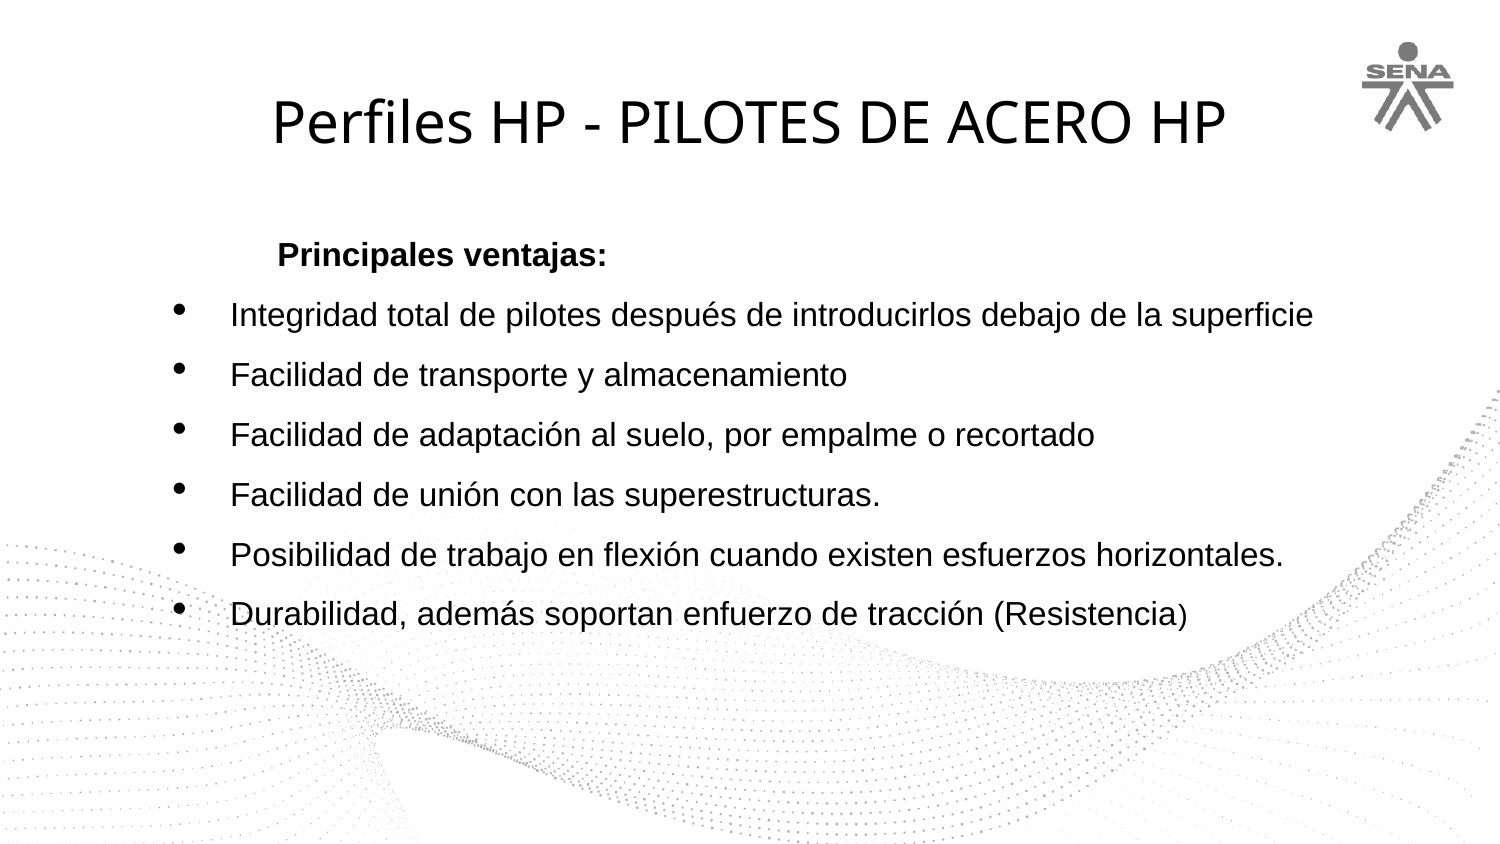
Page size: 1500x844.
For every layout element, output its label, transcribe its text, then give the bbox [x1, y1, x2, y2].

text_box Perfiles HP - PILOTES DE ACERO HP [126, 77, 1374, 163]
text_box Principales ventajas: Integridad total de pilotes después de introducirlos debajo de la superficie Facilidad de transporte y almacenamiento Facilidad de adaptación al suelo, por empalme o recortado Facilidad de unión con las superestructuras. Posibilidad de trabajo en flexión cuando existen esfuerzos horizontales. Durabilidad, además soportan enfuerzo de tracción (Resistencia) [159, 205, 1341, 640]
